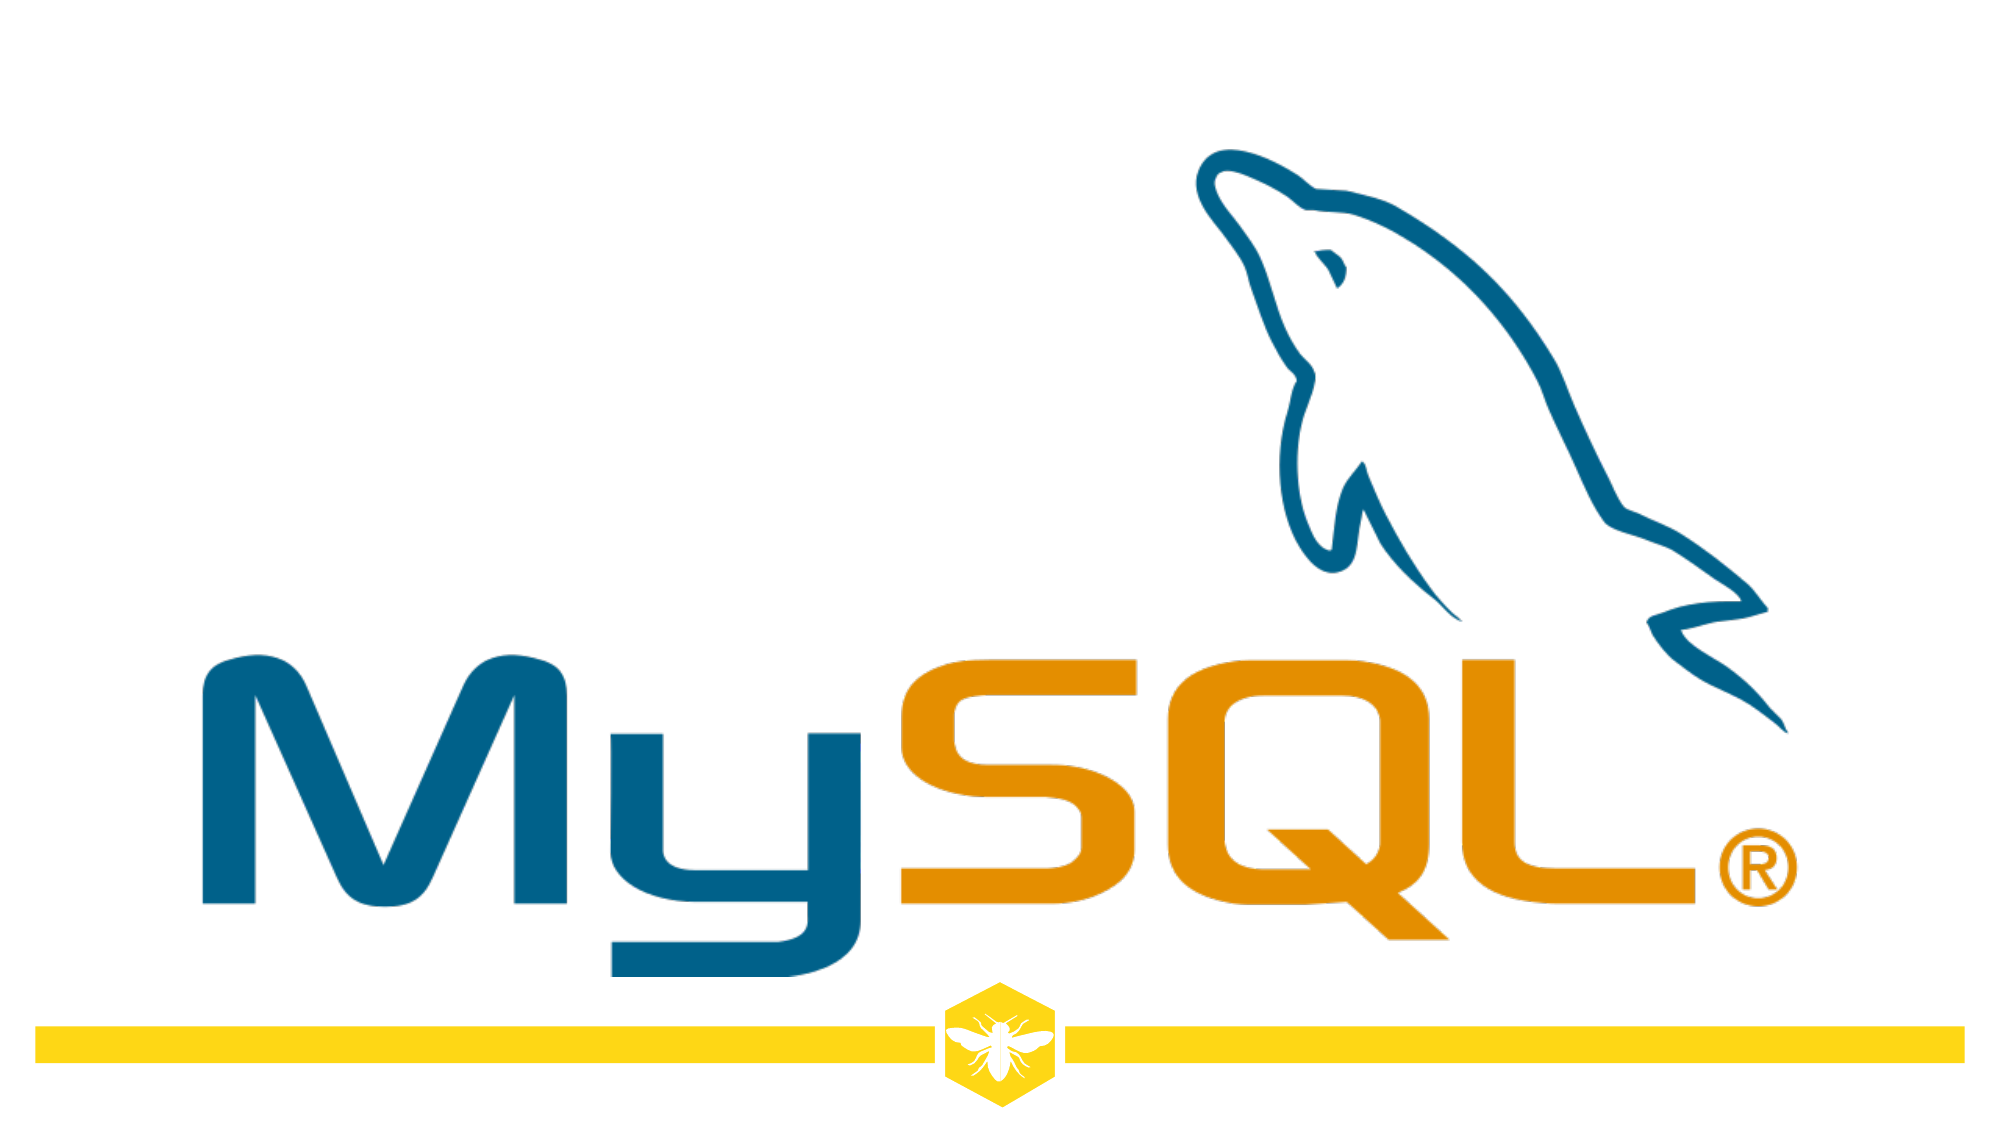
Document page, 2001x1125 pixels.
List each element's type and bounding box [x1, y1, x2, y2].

picture [199, 148, 1800, 977]
